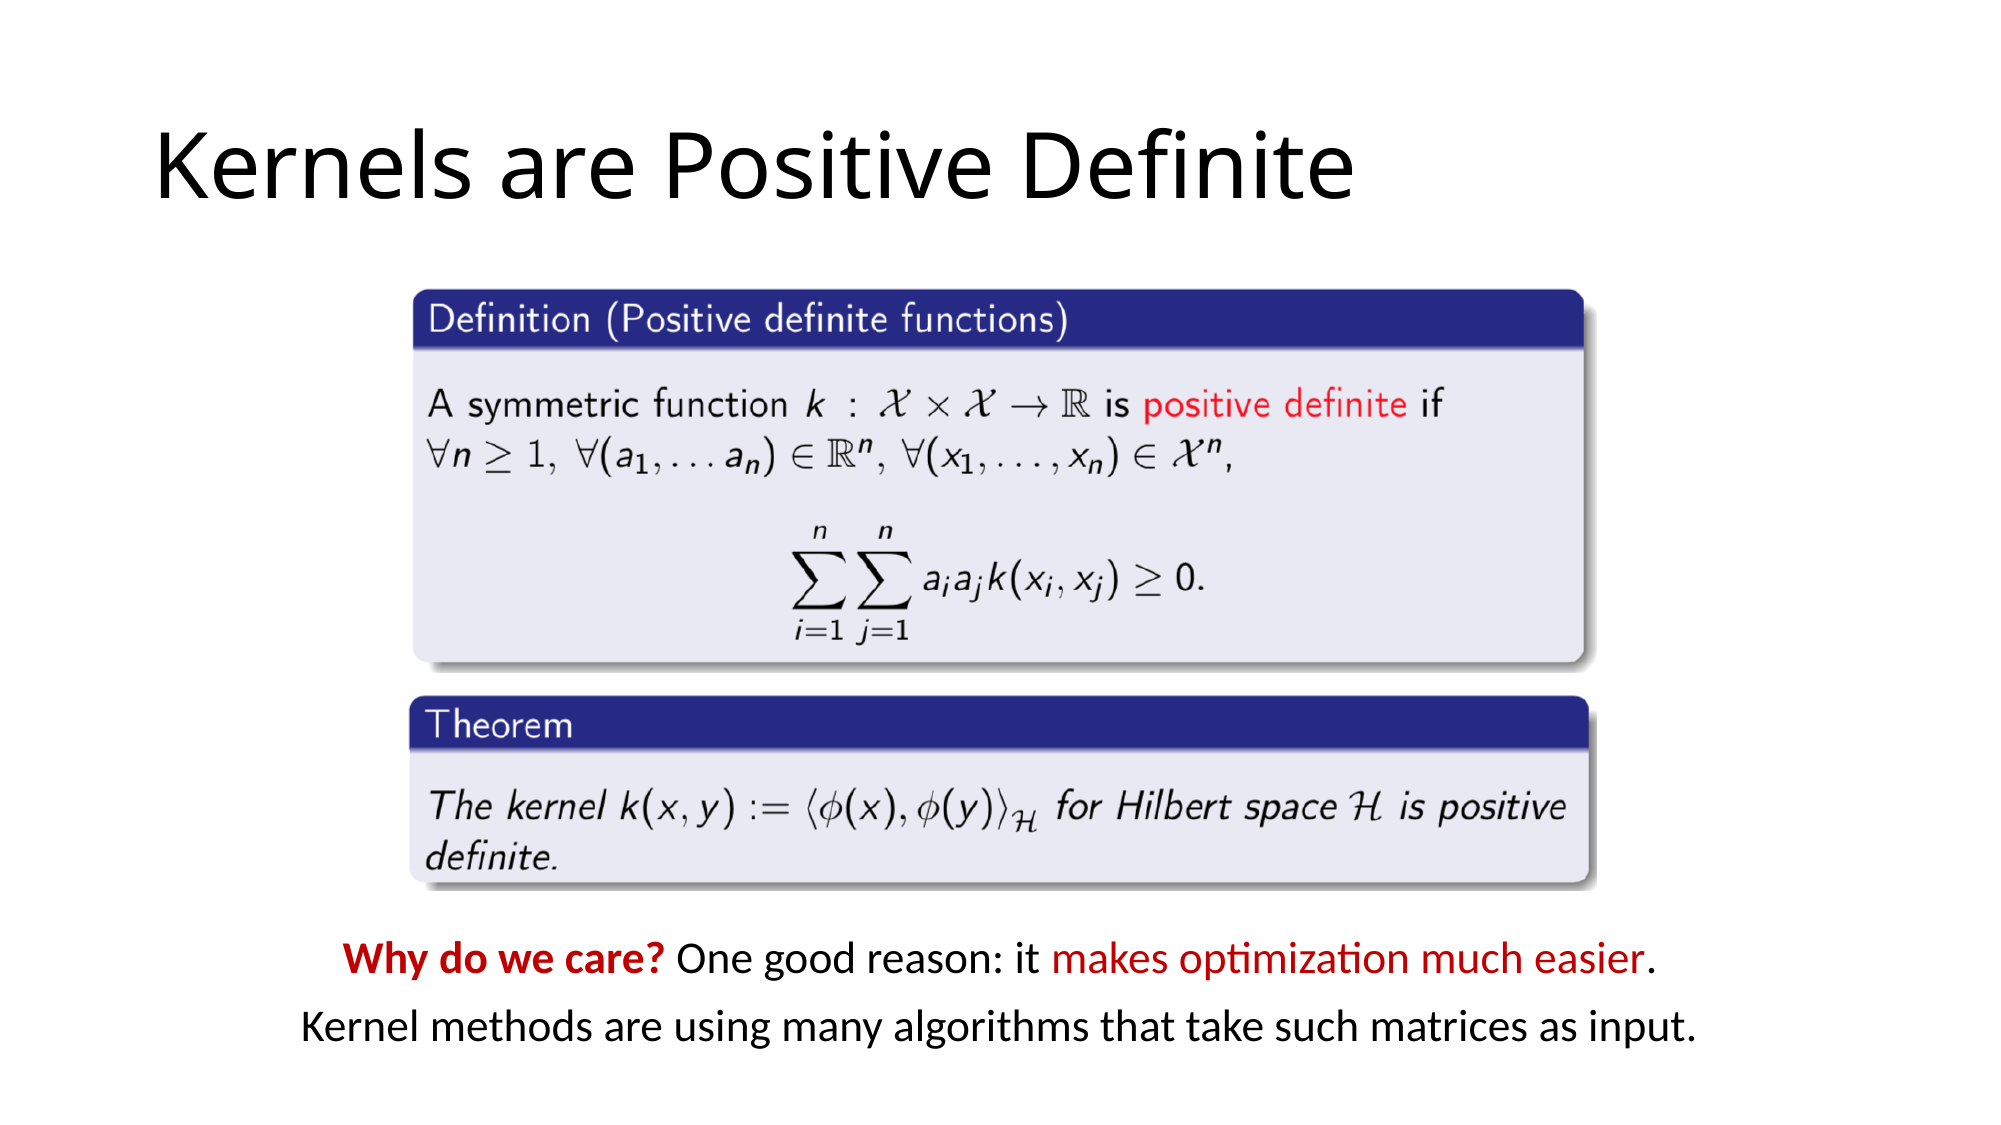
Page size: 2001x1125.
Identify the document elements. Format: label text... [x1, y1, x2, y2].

list Why do we care? One good reason: it makes optimization much easier. Kernel methods are using many algorithms that take such matrices as input. [0, 927, 2000, 1060]
title Kernels are Positive Definite [137, 59, 1863, 278]
picture [403, 277, 1597, 673]
picture [403, 688, 1597, 891]
